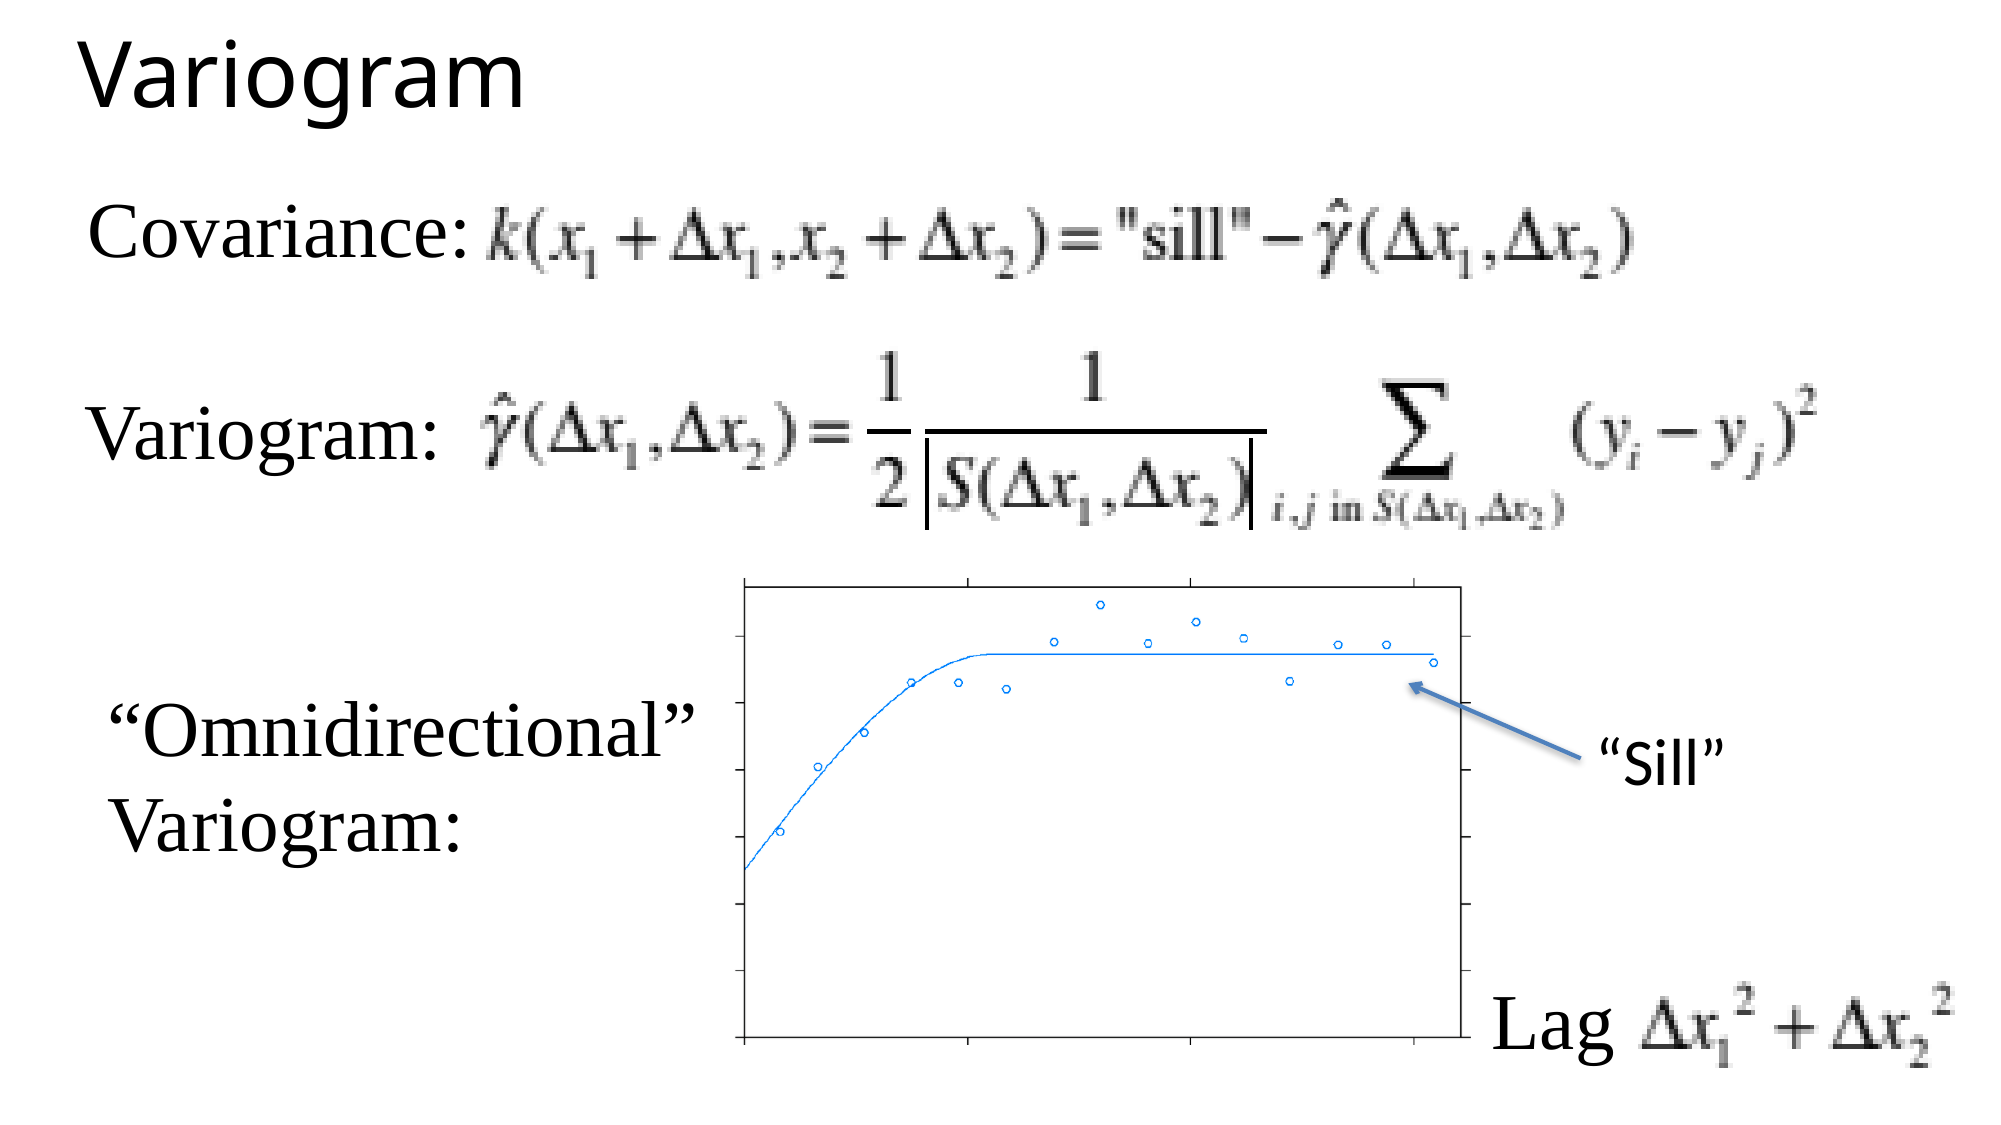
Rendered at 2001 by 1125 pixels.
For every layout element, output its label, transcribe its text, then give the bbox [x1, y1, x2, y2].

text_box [472, 333, 1836, 541]
text_box Covariance: [73, 171, 487, 281]
text_box “Sill” [1580, 711, 1743, 806]
text_box Lag [1476, 963, 1630, 1074]
title Variogram [62, 29, 1953, 205]
picture [728, 559, 1491, 1046]
text_box “Omnidirectional” Variogram: [92, 669, 714, 875]
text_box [1629, 967, 1960, 1074]
text_box Variogram: [70, 373, 458, 484]
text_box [477, 184, 1635, 285]
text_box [1408, 683, 1581, 760]
